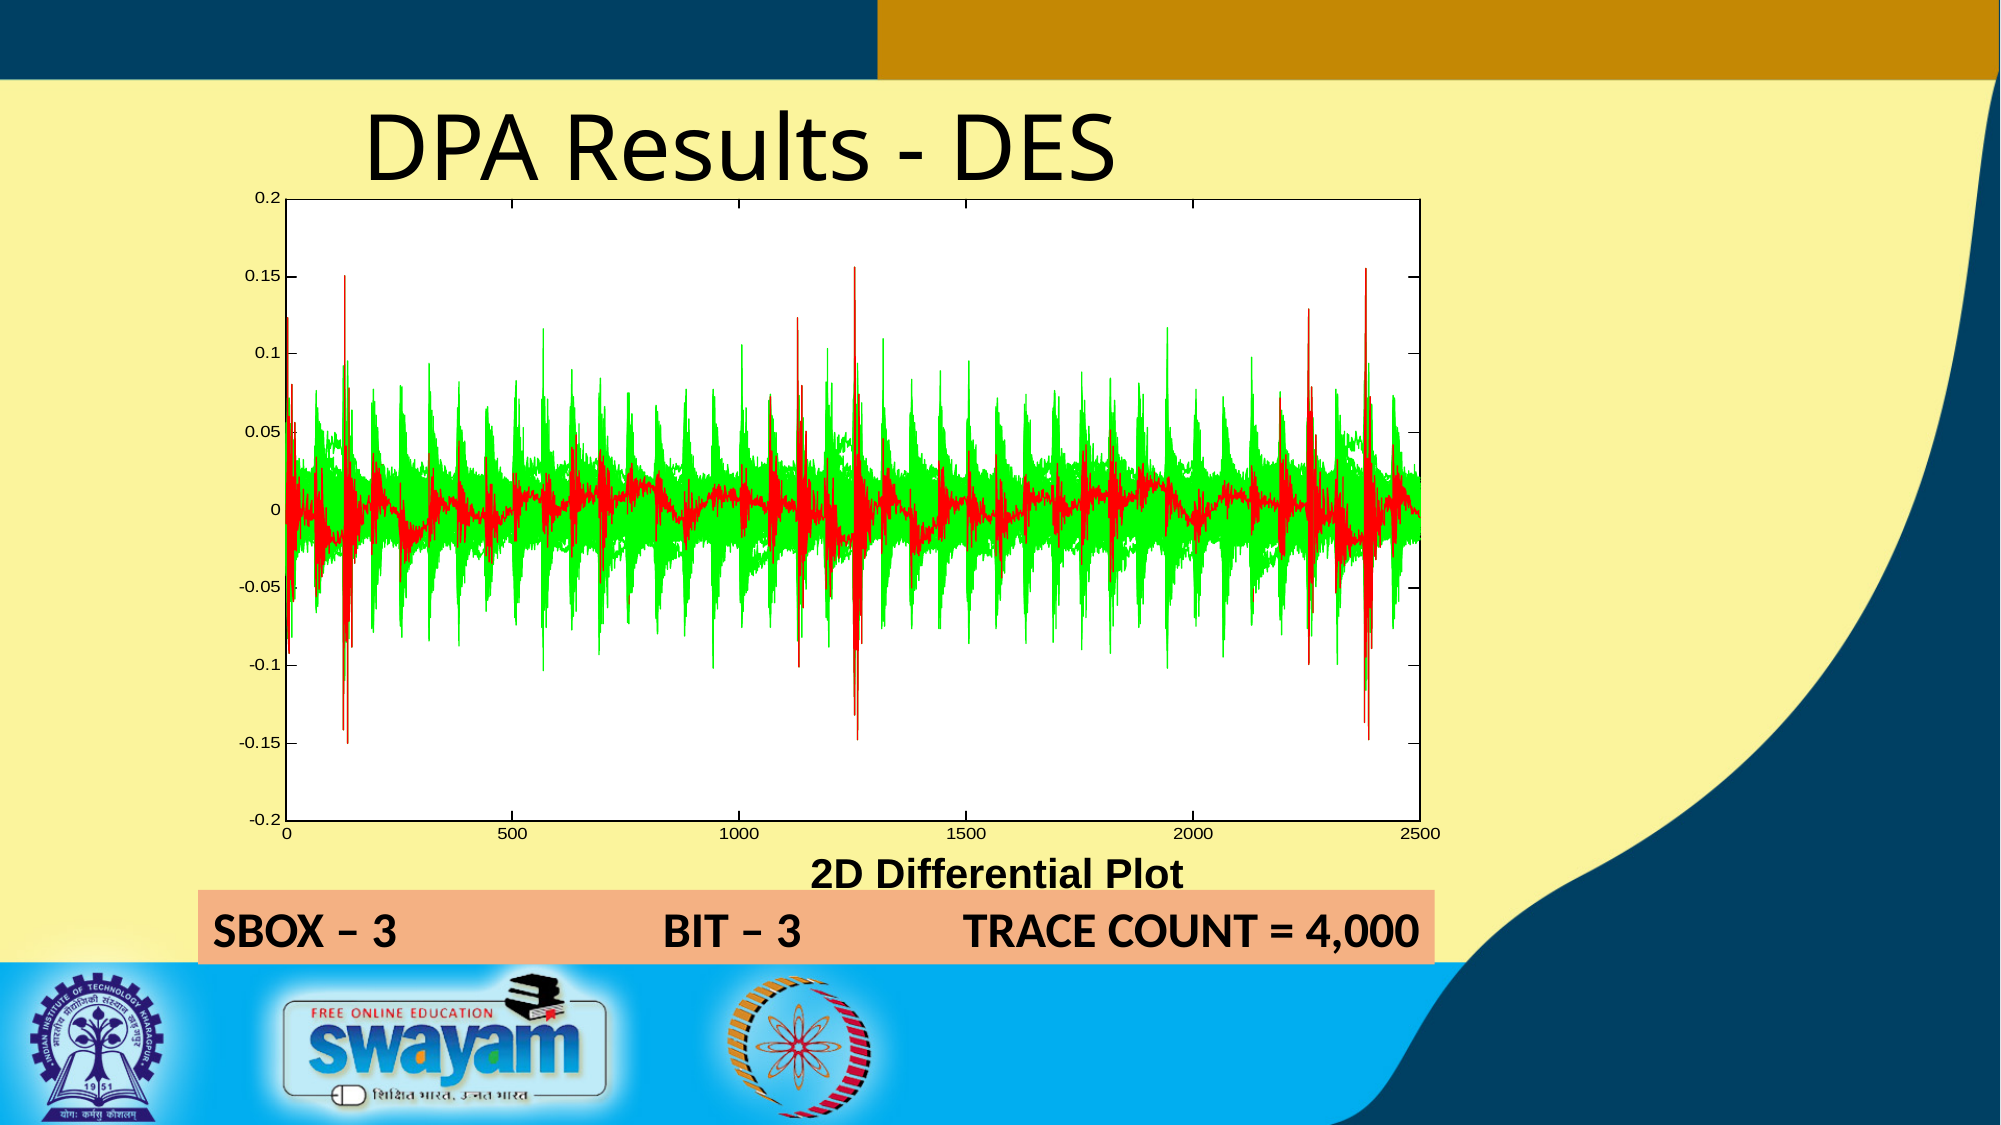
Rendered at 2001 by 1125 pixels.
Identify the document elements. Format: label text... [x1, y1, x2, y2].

picture [0, 0, 2001, 1125]
title DPA Results - DES [362, 12, 1725, 200]
text_box SBOX – 3 BIT – 3 TRACE COUNT = 4,000 [198, 905, 1435, 965]
picture [1425, 1016, 1433, 1023]
picture [705, 965, 894, 1125]
picture [255, 965, 635, 1125]
